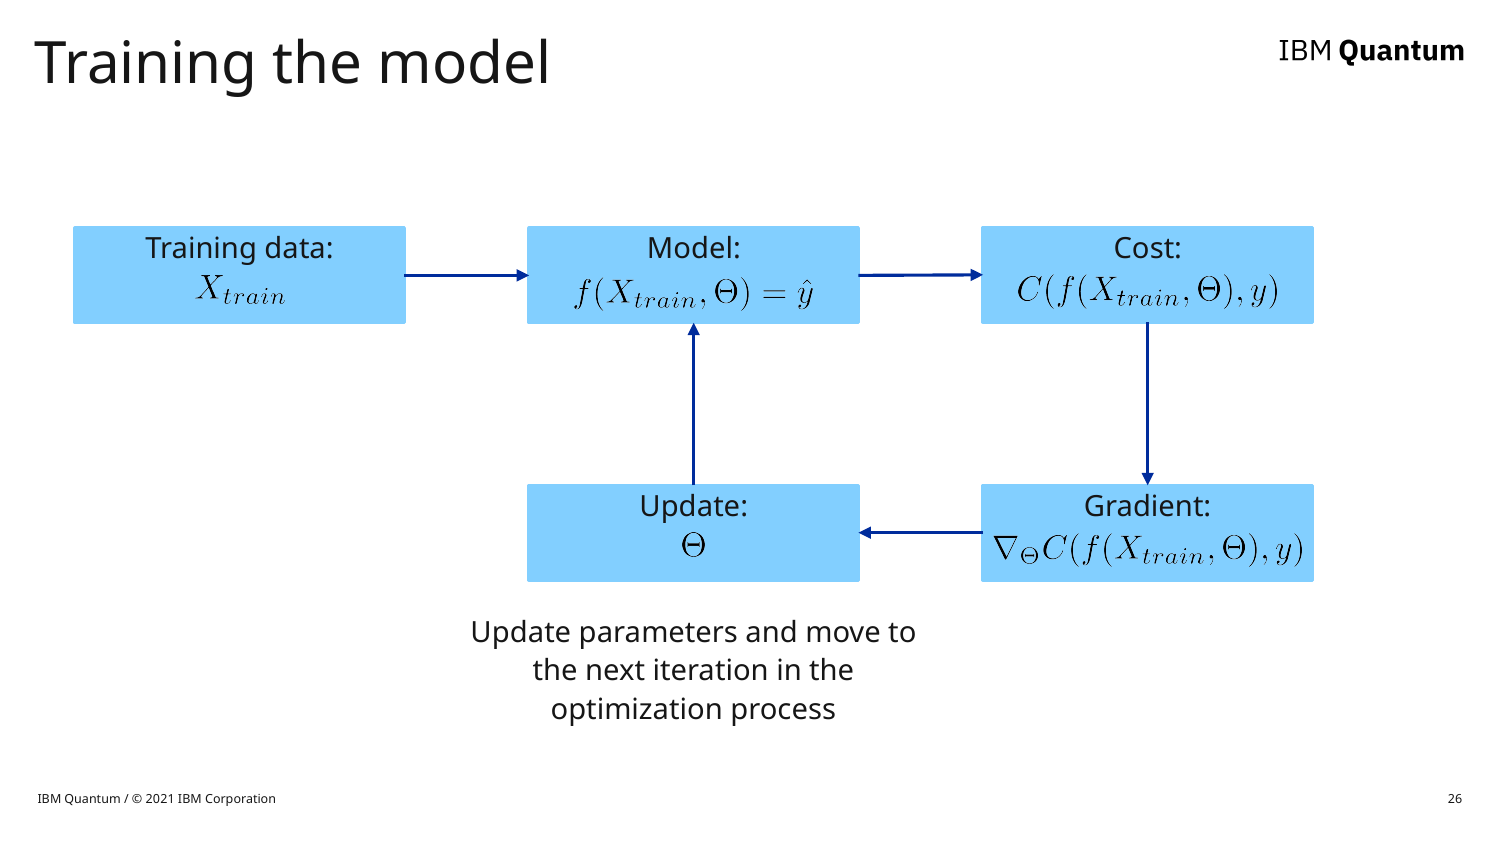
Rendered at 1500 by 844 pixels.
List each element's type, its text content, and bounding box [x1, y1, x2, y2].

text_box Update parameters and move to the next iteration in the optimization process [457, 609, 930, 725]
picture [682, 532, 705, 558]
picture [1018, 274, 1277, 309]
picture [574, 276, 813, 311]
picture [993, 533, 1302, 567]
text_box Training data: [73, 226, 407, 325]
text_box Model: [527, 226, 861, 325]
footer IBM Quantum / © 2021 IBM Corporation [37, 785, 713, 813]
text_box Update: [527, 483, 861, 582]
text_box Gradient: [981, 483, 1315, 582]
slide_number 26 [1162, 785, 1463, 813]
title Training the model [34, 33, 1091, 165]
text_box Cost: [981, 225, 1315, 324]
picture [194, 275, 285, 304]
